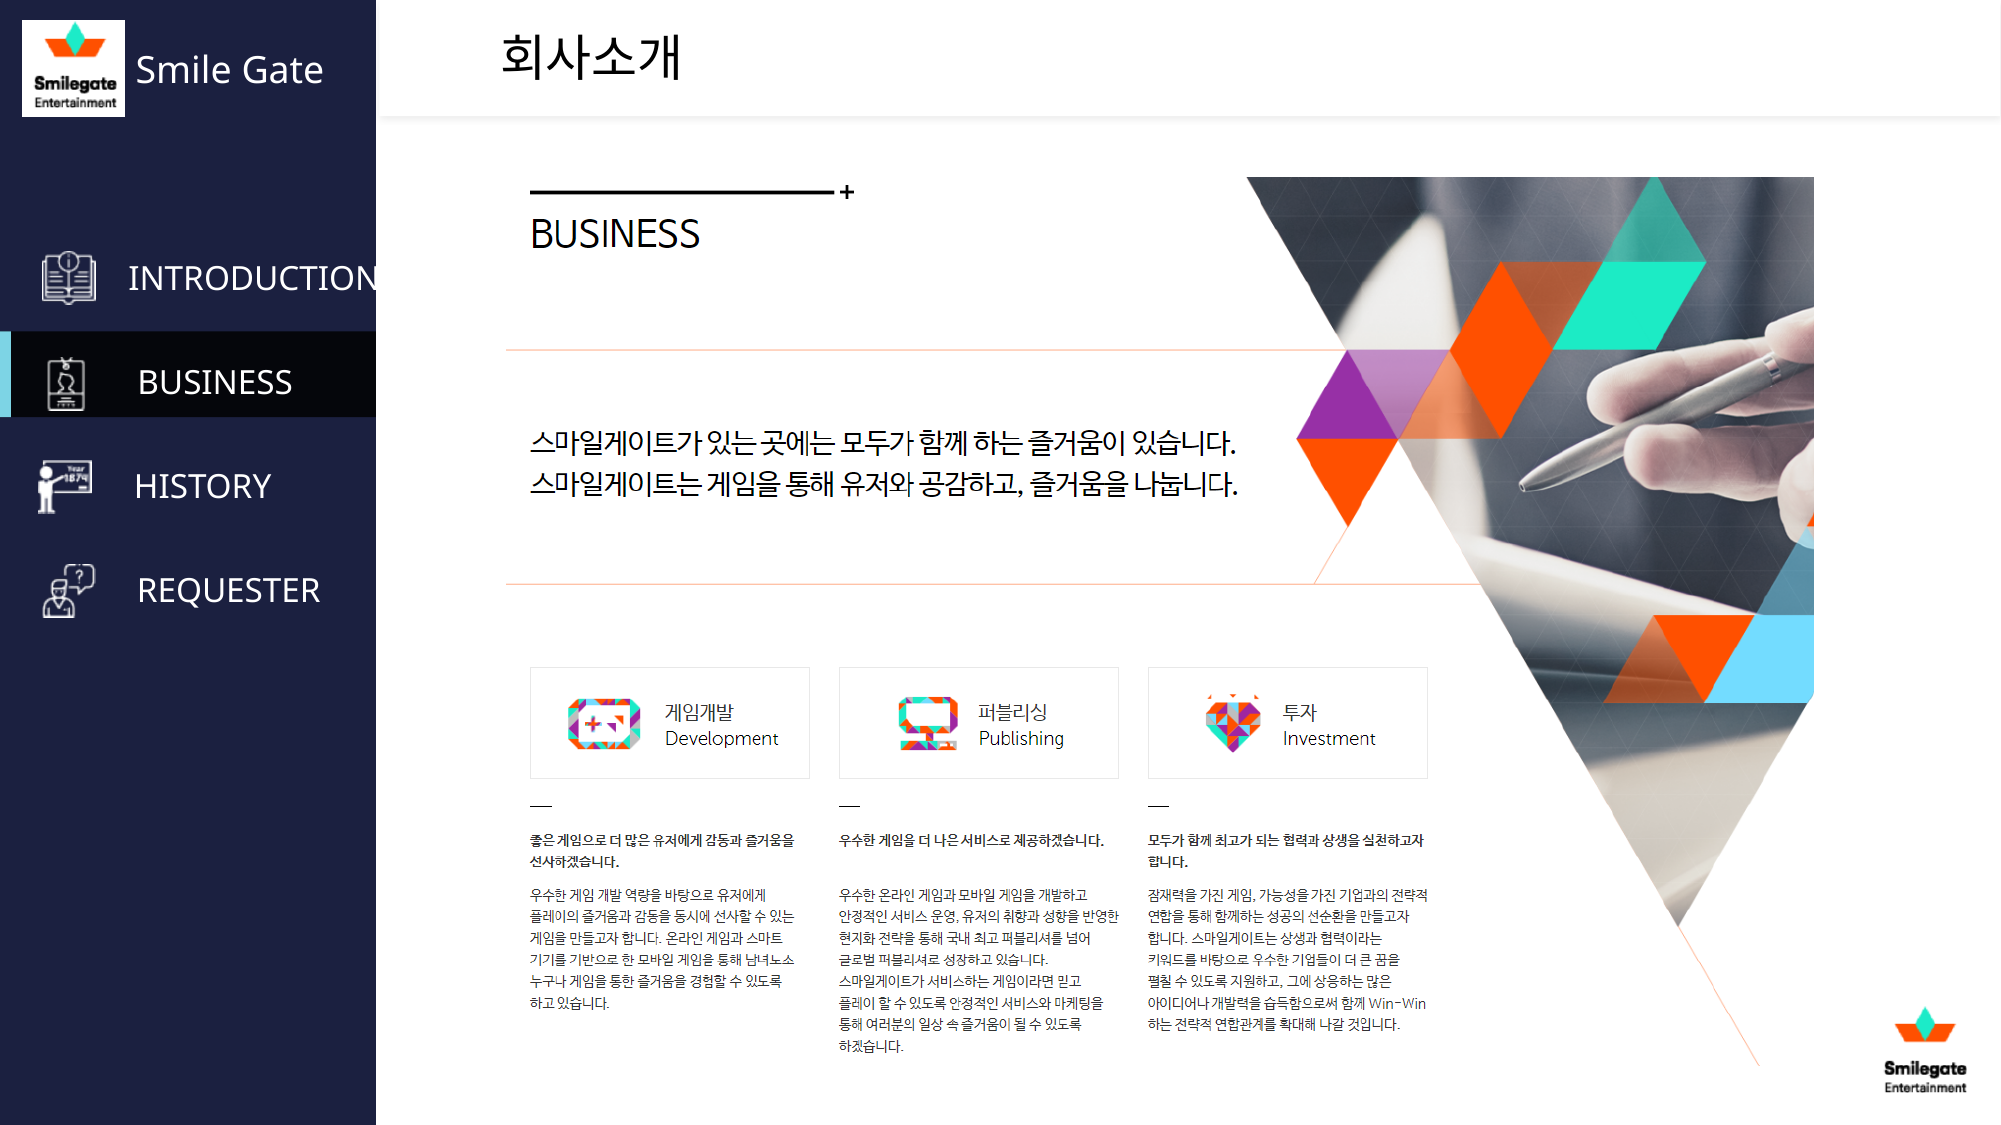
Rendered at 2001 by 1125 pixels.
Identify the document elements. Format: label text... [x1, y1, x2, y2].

picture [42, 251, 96, 305]
text_box 회사소개 [485, 19, 700, 94]
picture [506, 177, 1814, 1066]
picture [39, 357, 94, 411]
picture [38, 460, 92, 514]
picture [42, 564, 96, 618]
picture [22, 20, 125, 117]
picture [1872, 1005, 1975, 1102]
